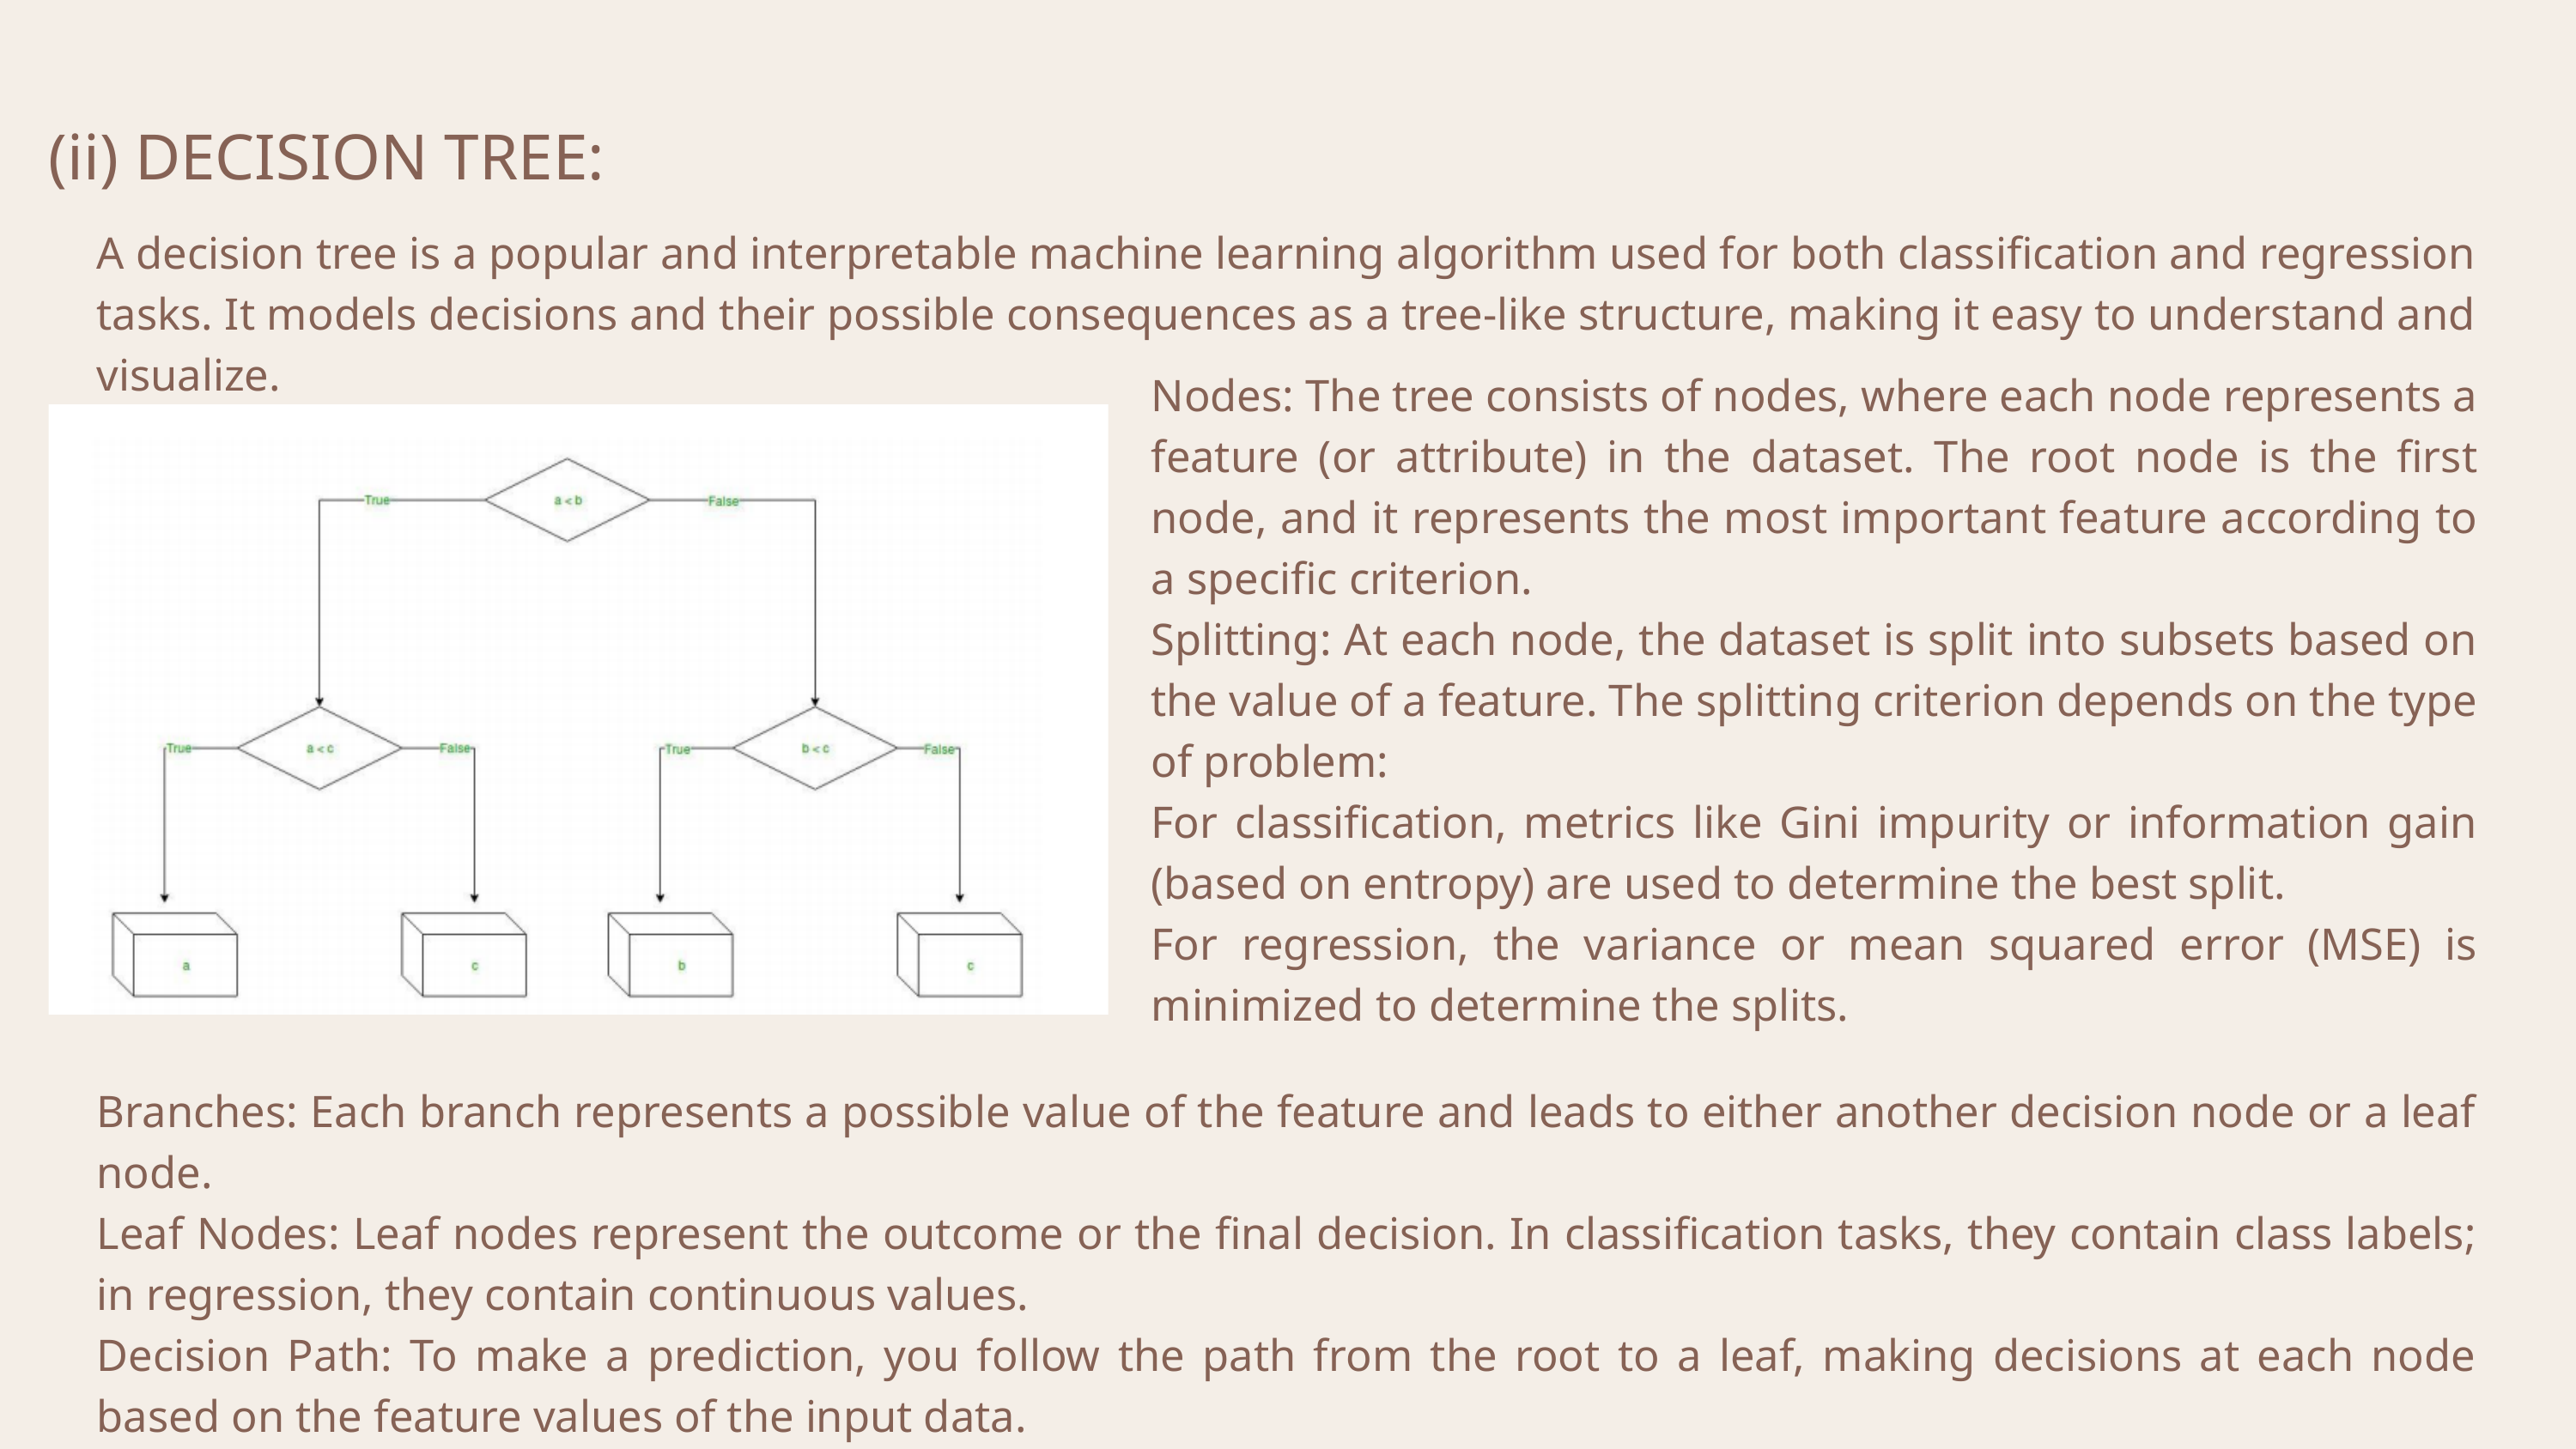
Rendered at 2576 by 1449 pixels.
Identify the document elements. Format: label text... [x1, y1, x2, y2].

text_box A decision tree is a popular and interpretable machine learning algorithm used for both classification and regression tasks. It models decisions and their possible consequences as a tree-like structure, making it easy to understand and visualize. [96, 216, 2480, 400]
text_box Nodes: The tree consists of nodes, where each node represents a feature (or attribute) in the dataset. The root node is the first node, and it represents the most important feature according to a specific criterion. Splitting: At each node, the dataset is split into subsets based on the value of a feature. The splitting criterion depends on the type of problem: For classification, metrics like Gini impurity or information gain (based on entropy) are used to determine the best split. For regression, the variance or mean squared error (MSE) is minimized to determine the splits. [1151, 400, 2480, 1075]
text_box (ii) DECISION TREE: [48, 105, 878, 193]
text_box Branches: Each branch represents a possible value of the feature and leads to either another decision node or a leaf node. Leaf Nodes: Leaf nodes represent the outcome or the final decision. In classification tasks, they contain class labels; in regression, they contain continuous values. Decision Path: To make a prediction, you follow the path from the root to a leaf, making decisions at each node based on the feature values of the input data. [96, 1075, 2480, 1449]
text_box [48, 404, 1109, 1015]
